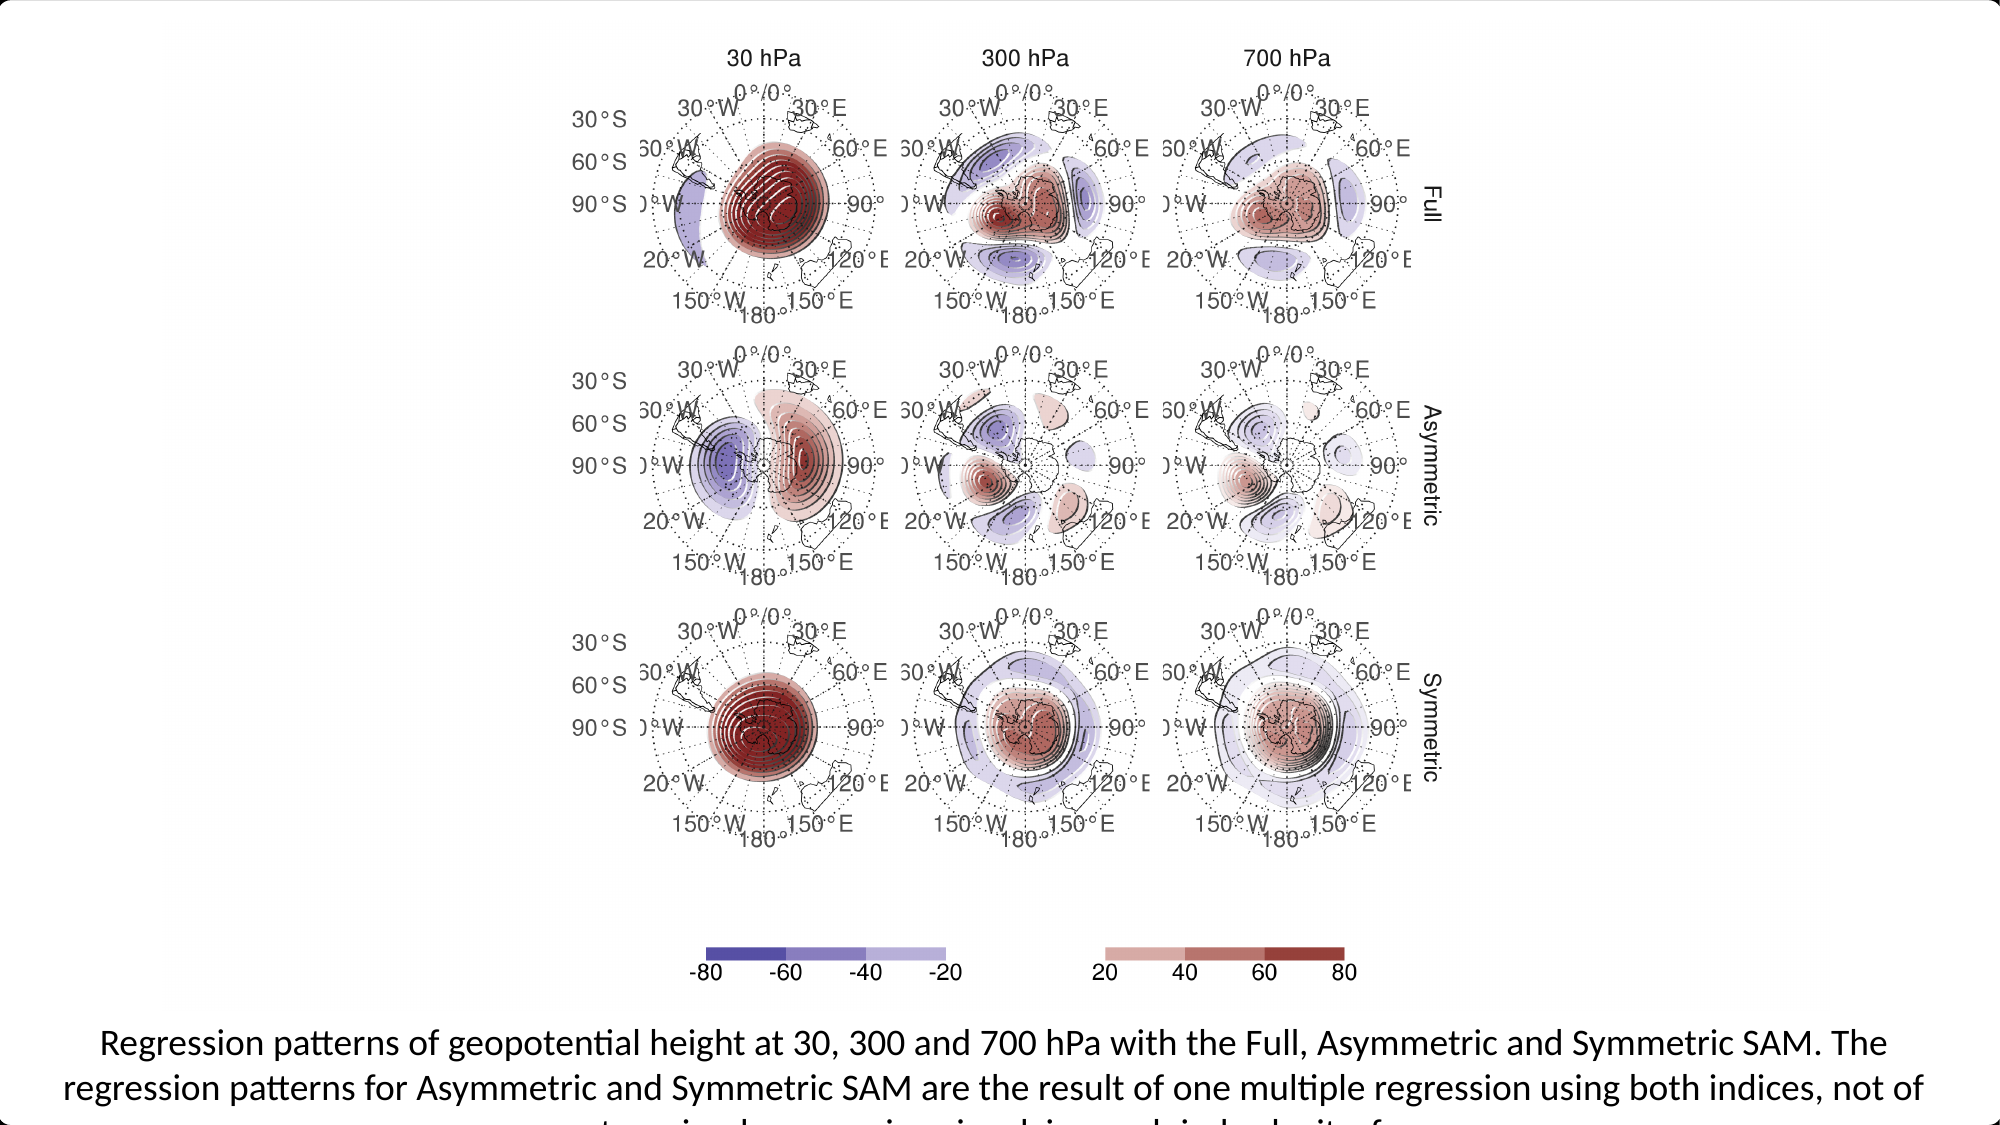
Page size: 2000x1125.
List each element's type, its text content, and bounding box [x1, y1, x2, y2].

picture [162, 20, 1830, 1011]
text_box Regression patterns of geopotential height at 30, 300 and 700 hPa with the Full, Asymmetric and Symmetric SAM. The regression patterns for Asymmetric and Symmetric SAM are the result of one multiple regression using both indices, not of two simple regressions involving each index by itsef. [29, 1010, 1961, 1094]
